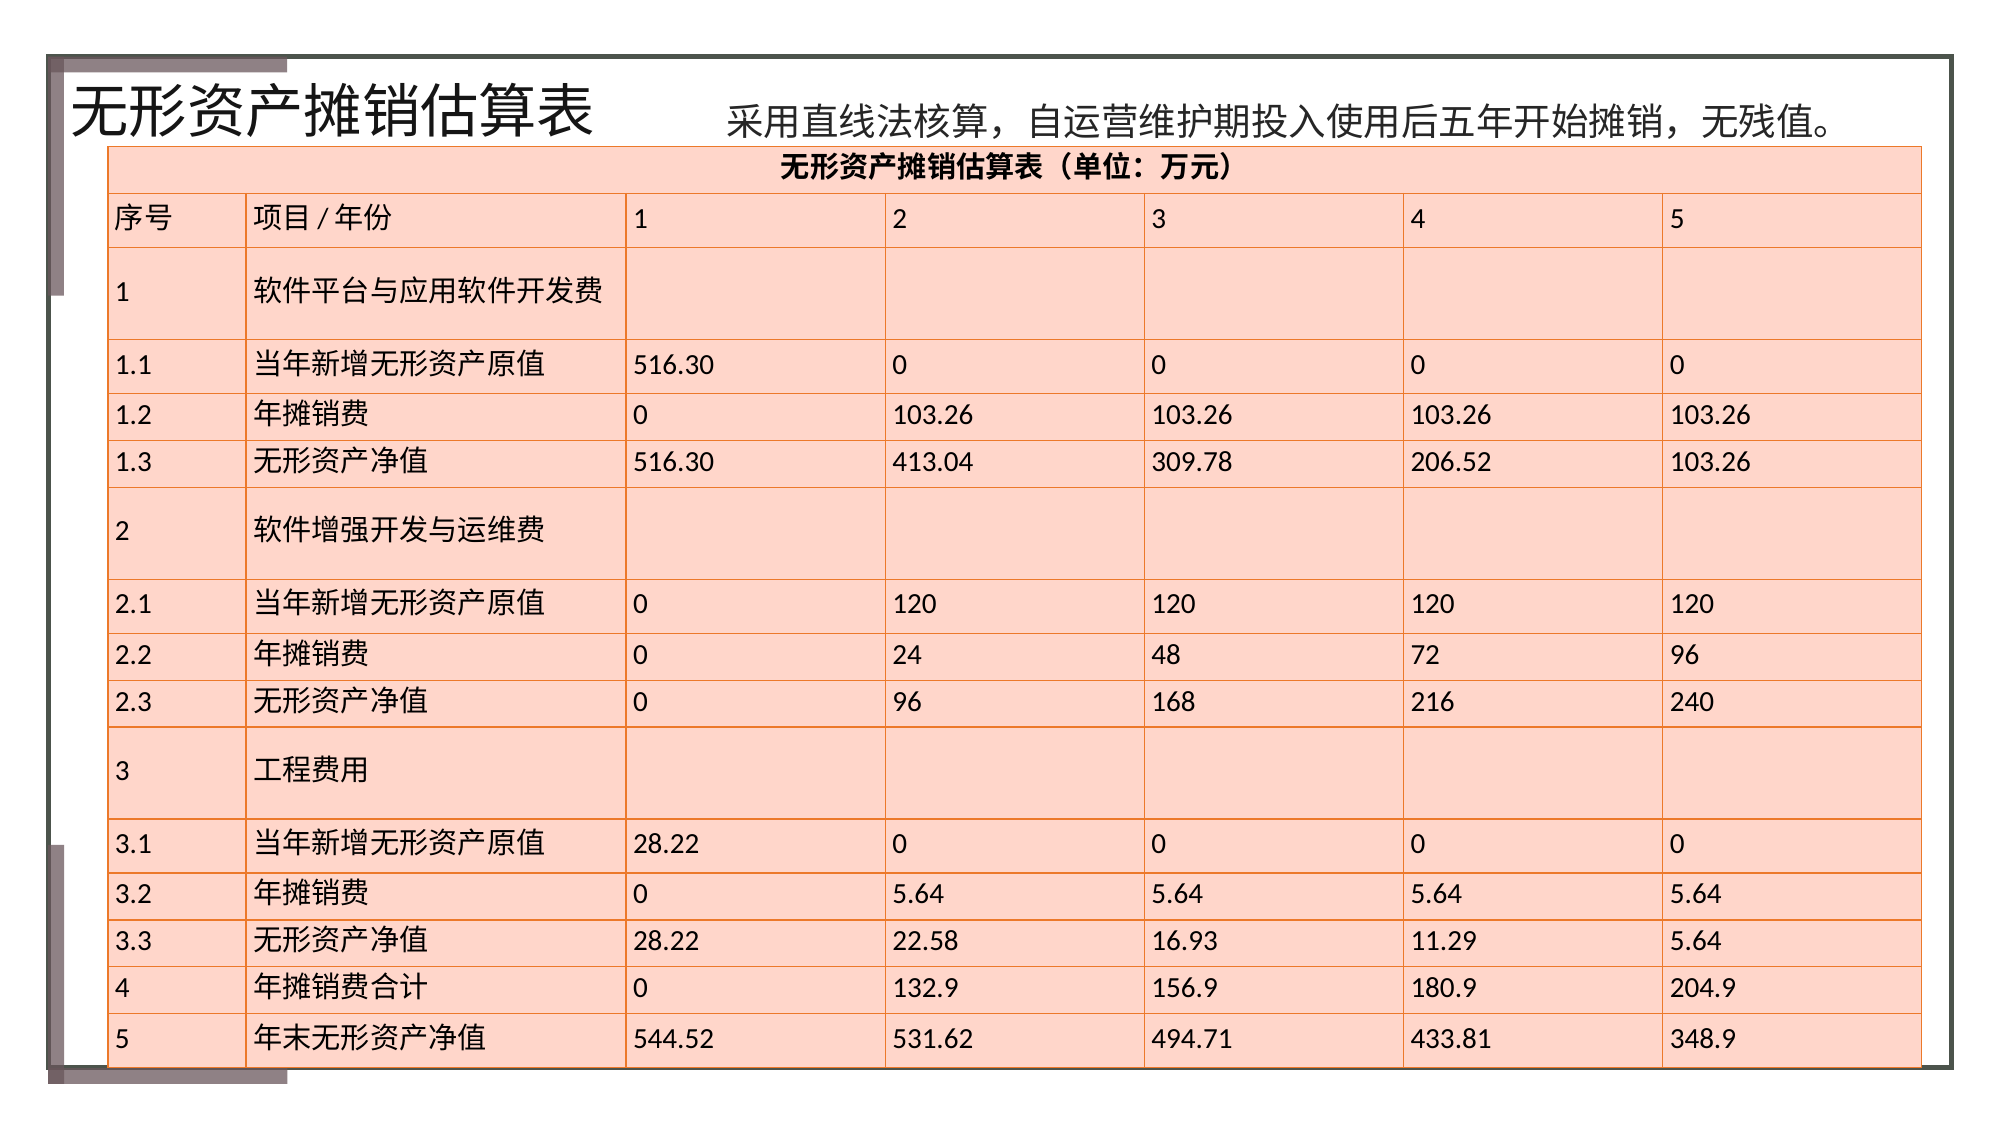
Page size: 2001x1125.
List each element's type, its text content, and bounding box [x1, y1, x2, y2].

table_cell 206.52 [1404, 441, 1662, 487]
table_cell 0 [1145, 340, 1403, 393]
table_cell 5.64 [1145, 874, 1403, 919]
text_box [48, 296, 107, 346]
table_cell [886, 728, 1144, 818]
table_cell 103.26 [1145, 394, 1403, 440]
table_cell 11.29 [1404, 921, 1662, 966]
text_box [48, 347, 107, 844]
table_cell 无形资产净值 [247, 441, 625, 487]
text_box [1922, 151, 1952, 1068]
table_cell 494.71 [1145, 1014, 1403, 1067]
table_cell [1663, 488, 1921, 579]
table_cell 当年新增无形资产原值 [247, 340, 625, 393]
table_cell [1145, 728, 1403, 818]
table_cell 1 [109, 296, 245, 339]
table_cell 0 [627, 394, 885, 440]
table_cell [627, 728, 885, 818]
table_cell 156.9 [1145, 967, 1403, 1013]
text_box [47, 56, 288, 296]
table_cell 240 [1663, 681, 1921, 726]
table_cell 216 [1404, 681, 1662, 726]
table_cell 年摊销费 [247, 634, 625, 680]
table_cell 年摊销费 [247, 394, 625, 440]
table_cell 309.78 [1145, 441, 1403, 487]
table_cell 3 [109, 728, 245, 818]
table_cell 132.9 [886, 967, 1144, 1013]
table_cell 516.30 [627, 441, 885, 487]
table_cell 103.26 [1663, 394, 1921, 440]
table_cell [1404, 728, 1662, 818]
table_cell 0 [1663, 820, 1921, 872]
text_box 无形资产摊销估算表 [288, 66, 634, 146]
table_cell 1.3 [109, 441, 245, 487]
table_cell [627, 488, 885, 579]
table_cell 3 [1145, 194, 1403, 247]
table_cell 413.04 [886, 441, 1144, 487]
table_cell 0 [627, 580, 885, 633]
table_cell 0 [1404, 340, 1662, 393]
table_cell 96 [886, 681, 1144, 726]
table_cell 24 [886, 634, 1144, 680]
table_cell 0 [627, 634, 885, 680]
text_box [47, 844, 288, 1085]
table_cell [1404, 248, 1662, 339]
text_box 采用直线法核算，自运营维护期投入使用后五年开始摊销，无残值。 [711, 68, 2000, 151]
table_cell 0 [627, 874, 885, 919]
table_cell 年摊销费合计 [288, 967, 625, 1013]
table_cell 103.26 [1663, 441, 1921, 487]
table_cell 软件平台与应用软件开发费 [247, 248, 625, 339]
table_header 无形资产摊销估算表（单位：万元） [288, 147, 1921, 193]
table_cell 28.22 [627, 921, 885, 966]
table_cell 工程费用 [247, 728, 625, 818]
table_cell 120 [1663, 580, 1921, 633]
table_cell 2.3 [109, 681, 245, 726]
table_cell 3.1 [109, 820, 245, 844]
table_cell 1.1 [109, 340, 245, 393]
table_cell 103.26 [886, 394, 1144, 440]
table_cell 1 [627, 194, 885, 247]
table_cell 544.52 [627, 1014, 885, 1067]
table_cell 2 [886, 194, 1144, 247]
table_cell 16.93 [1145, 921, 1403, 966]
table_cell 2 [109, 488, 245, 579]
table_cell 516.30 [627, 340, 885, 393]
table_cell 当年新增无形资产原值 [247, 820, 625, 872]
table_cell 180.9 [1404, 967, 1662, 1013]
text_box [288, 56, 1952, 146]
table_cell [886, 248, 1144, 339]
table_cell 120 [1145, 580, 1403, 633]
table_cell 1.2 [109, 394, 245, 440]
table_cell [886, 488, 1144, 579]
table_cell 当年新增无形资产原值 [247, 580, 625, 633]
table_cell 0 [886, 340, 1144, 393]
table_cell 无形资产净值 [288, 921, 625, 966]
table_cell 5.64 [886, 874, 1144, 919]
table_cell 5.64 [1663, 874, 1921, 919]
table_cell 433.81 [1404, 1014, 1662, 1067]
table_cell [1663, 248, 1921, 339]
table_cell 96 [1663, 634, 1921, 680]
table_cell 4 [1404, 194, 1662, 247]
table_cell [1404, 488, 1662, 579]
table_cell 2.1 [109, 580, 245, 633]
table_cell [1145, 488, 1403, 579]
table_cell 168 [1145, 681, 1403, 726]
table_cell 0 [1145, 820, 1403, 872]
table_cell 22.58 [886, 921, 1144, 966]
table_cell 120 [1404, 580, 1662, 633]
table_cell 204.9 [1663, 967, 1921, 1013]
table_cell 0 [627, 681, 885, 726]
table_cell 年末无形资产净值 [288, 1014, 625, 1067]
table_cell 72 [1404, 634, 1662, 680]
table_cell [1145, 248, 1403, 339]
table_cell 5.64 [1404, 874, 1662, 919]
table_cell 无形资产净值 [247, 681, 625, 726]
table_cell 软件增强开发与运维费 [247, 488, 625, 579]
table_cell 5 [1663, 194, 1921, 247]
table_cell 120 [886, 580, 1144, 633]
table_cell 5.64 [1663, 921, 1921, 966]
table_cell 348.9 [1663, 1014, 1921, 1067]
table_cell 0 [1404, 820, 1662, 872]
table_cell 0 [886, 820, 1144, 872]
table_cell 2.2 [109, 634, 245, 680]
table_cell [627, 248, 885, 339]
table_cell [1663, 728, 1921, 818]
table_cell 年摊销费 [288, 874, 625, 919]
table_cell 项目/年份 [288, 194, 625, 247]
table_cell 0 [1663, 340, 1921, 393]
table_cell 103.26 [1404, 394, 1662, 440]
table_cell 28.22 [627, 820, 885, 872]
table_cell 0 [627, 967, 885, 1013]
table_cell 48 [1145, 634, 1403, 680]
table_cell 531.62 [886, 1014, 1144, 1067]
